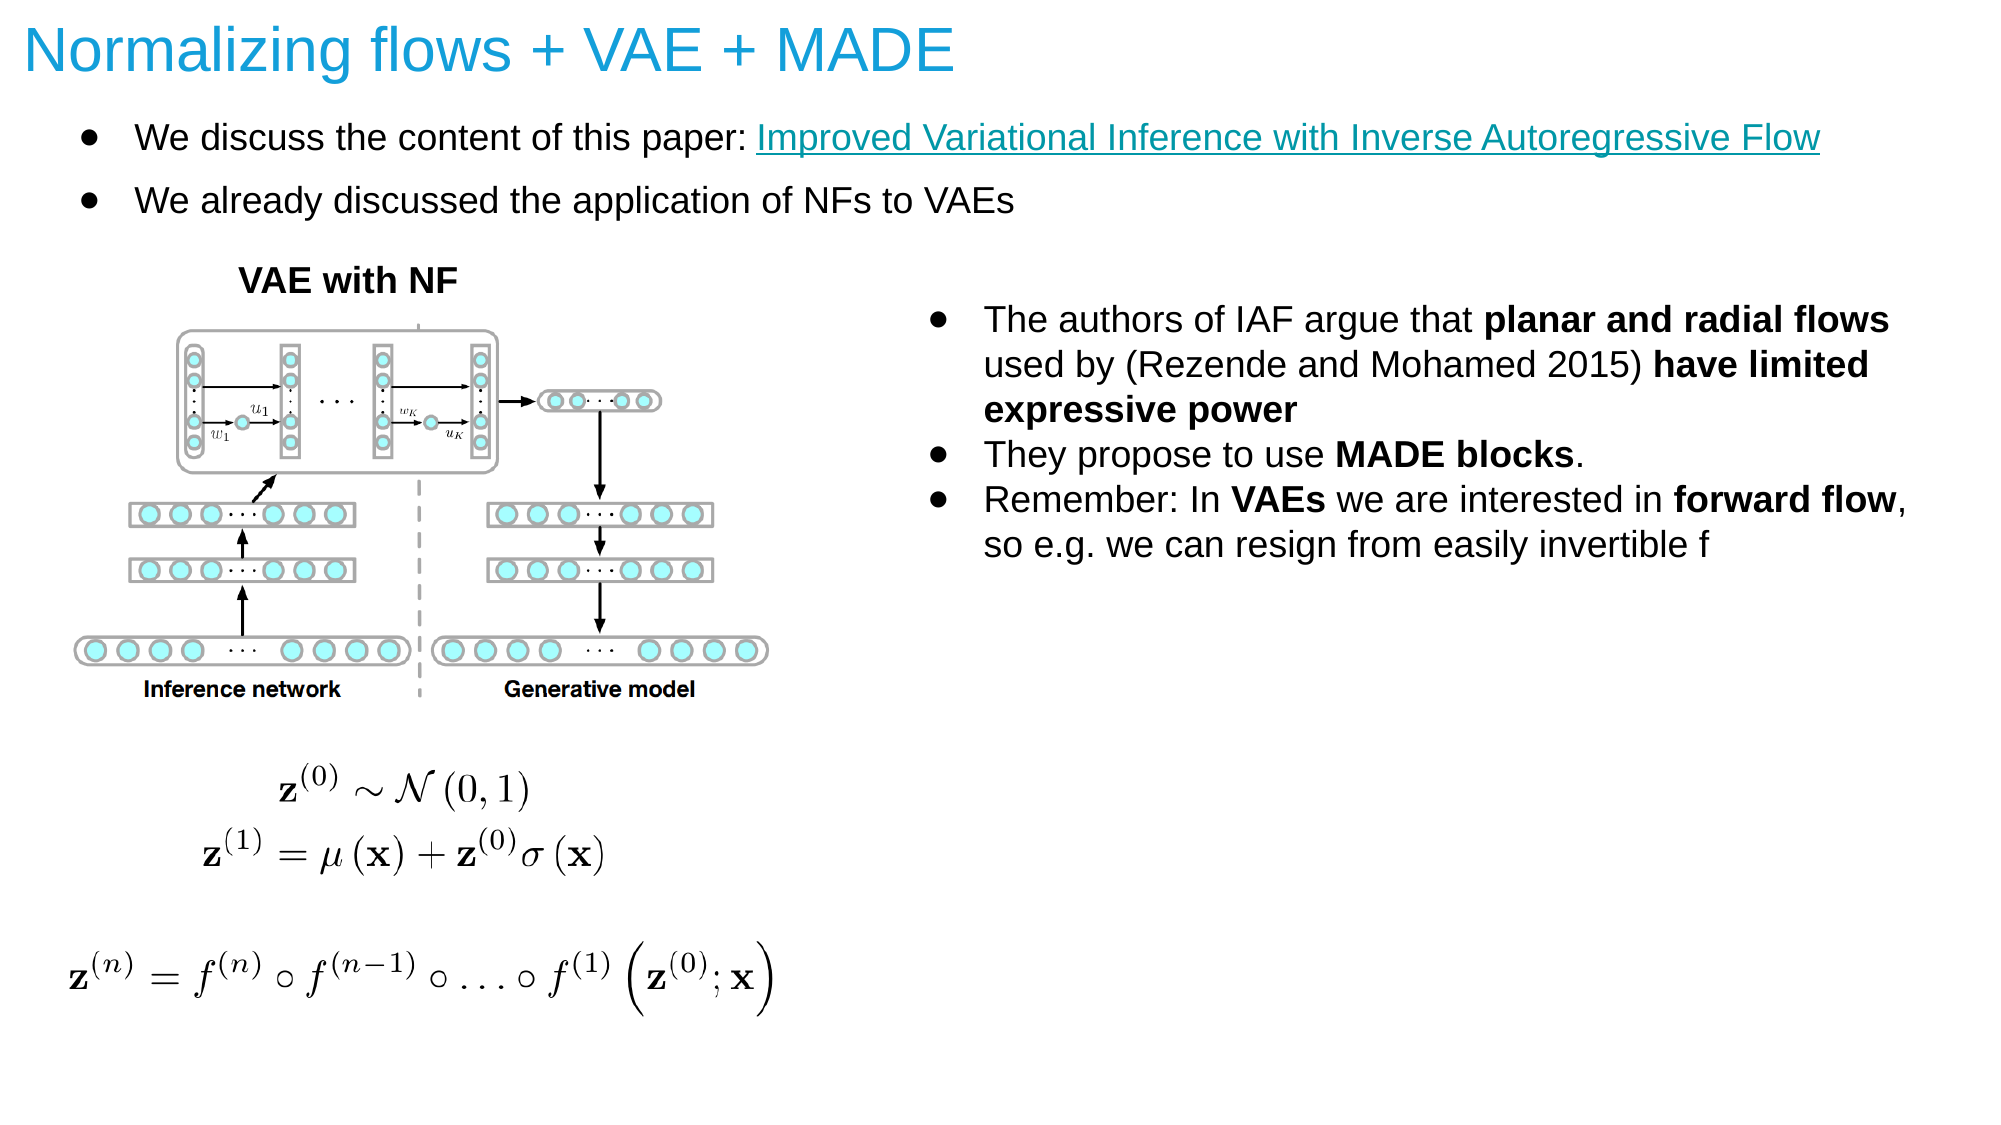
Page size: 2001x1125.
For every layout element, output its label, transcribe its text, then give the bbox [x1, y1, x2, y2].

text_box The authors of IAF argue that planar and radial flows used by (Rezende and Mohamed 2015) have limited expressive power They propose to use MADE blocks. Remember: In VAEs we are interested in forward flow, so e.g. we can resign from easily invertible f [893, 279, 1938, 611]
picture [50, 916, 809, 1042]
picture [169, 750, 636, 893]
text_box VAE with NF [223, 240, 657, 318]
text_box We discuss the content of this paper: Improved Variational Inference with Inverse Autoregressive Flow [44, 98, 1938, 160]
title Normalizing flows + VAE + MADE [8, 1, 1814, 91]
picture [58, 319, 801, 727]
text_box We already discussed the application of NFs to VAEs [44, 160, 1938, 237]
